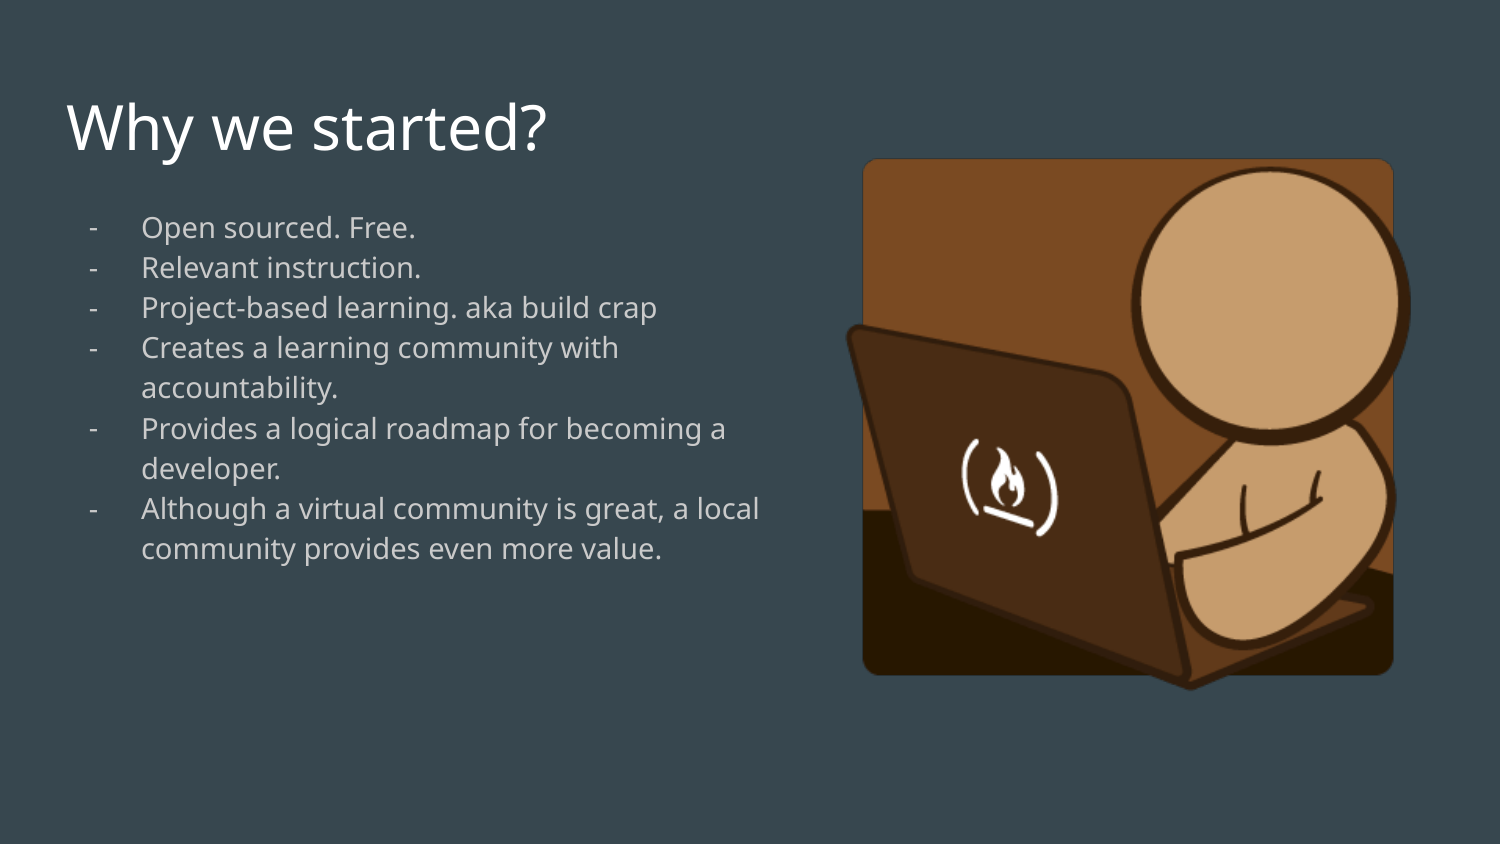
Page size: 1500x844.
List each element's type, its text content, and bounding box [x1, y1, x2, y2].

list Open sourced. Free. Relevant instruction. Project-based learning. aka build crap Creates a learning community with accountability. Provides a logical roadmap for becoming a developer. Although a virtual community is great, a local community provides even more value. [51, 189, 780, 750]
title Why we started? [51, 72, 1449, 167]
picture [813, 109, 1440, 735]
